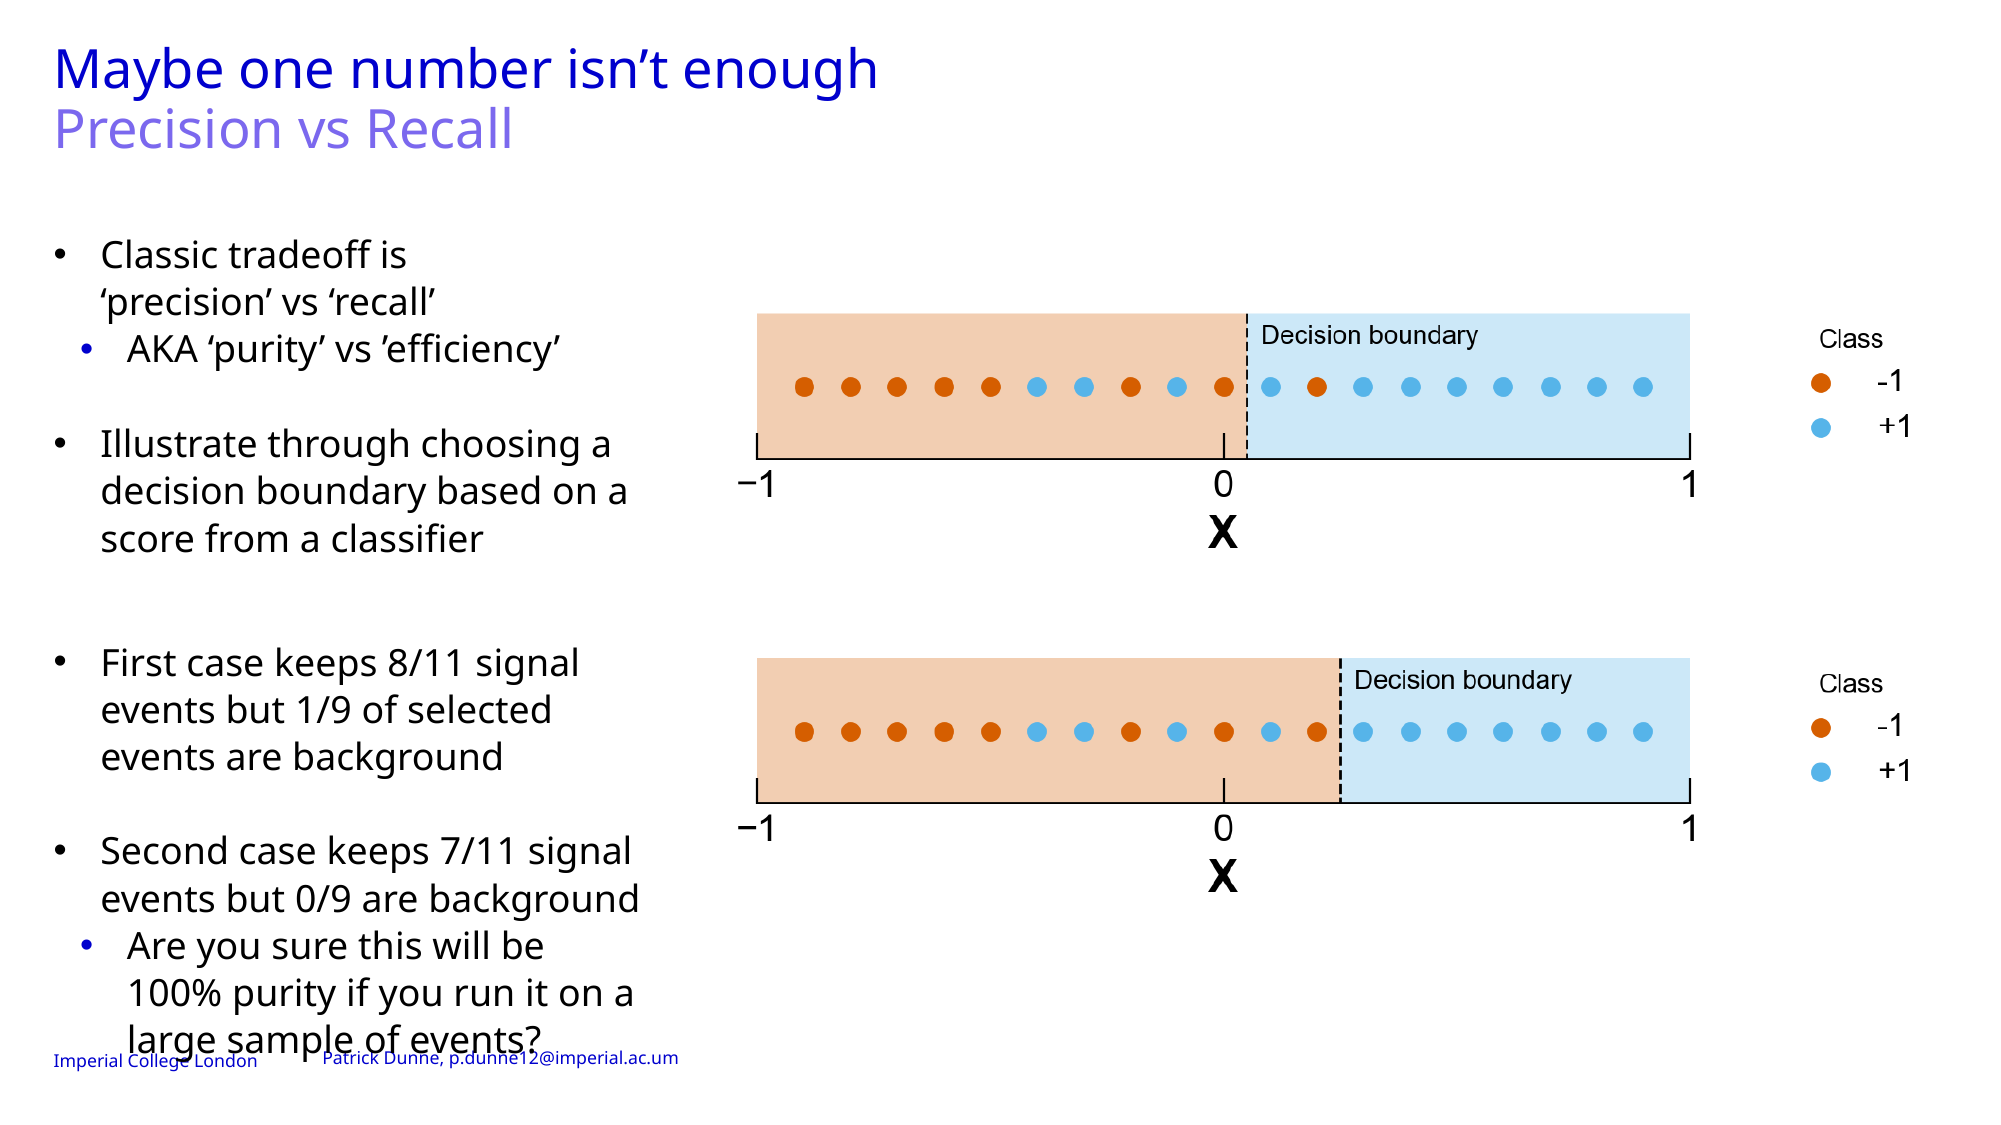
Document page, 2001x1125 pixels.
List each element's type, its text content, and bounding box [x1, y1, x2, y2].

footer Patrick Dunne, p.dunne12@imperial.ac.um [322, 1048, 884, 1072]
list Classic tradeoff is ‘precision’ vs ‘recall’ AKA ‘purity’ vs ’efficiency’ Illustrate through choosing a decision boundary based on a score from a classifier First case keeps 8/11 signal events but 1/9 of selected events are background Second case keeps 7/11 signal events but 0/9 are background Are you sure this will be 100% purity if you run it on a large sample of events? [53, 228, 644, 1028]
title Maybe one number isn’t enough [53, 41, 1925, 104]
subtitle Precision vs Recall [53, 104, 644, 163]
picture [691, 640, 1944, 919]
picture [691, 295, 1944, 575]
